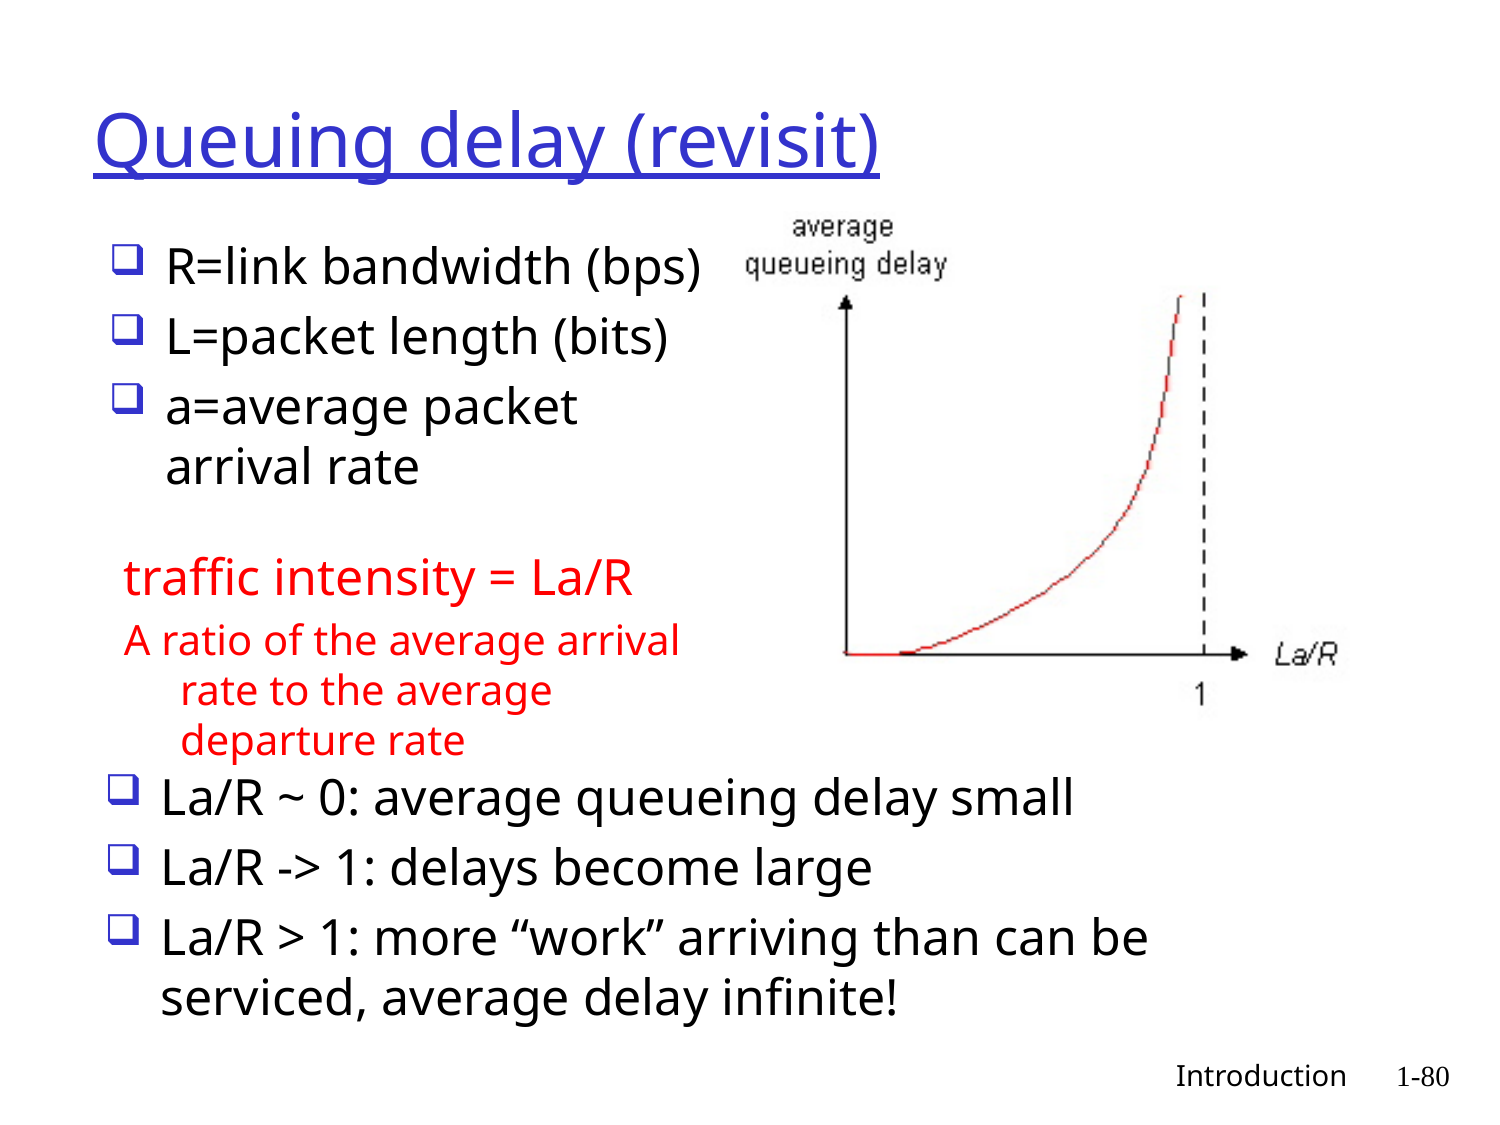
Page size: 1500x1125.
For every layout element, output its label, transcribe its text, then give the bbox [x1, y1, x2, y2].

list R=link bandwidth (bps) L=packet length (bits) a=average packet arrival rate [93, 227, 647, 520]
slide_number 1-80 [1362, 1049, 1466, 1125]
text_box traffic intensity = La/R A ratio of the average arrival rate to the average departure rate [109, 538, 647, 622]
title Queuing delay (revisit) [77, 43, 1354, 232]
footer Introduction [887, 1049, 1362, 1125]
picture [652, 211, 1500, 732]
text_box La/R ~ 0: average queueing delay small La/R -> 1: delays become large La/R > 1: more “work” arriving than can be serviced, average delay infinite! [89, 757, 1234, 1075]
